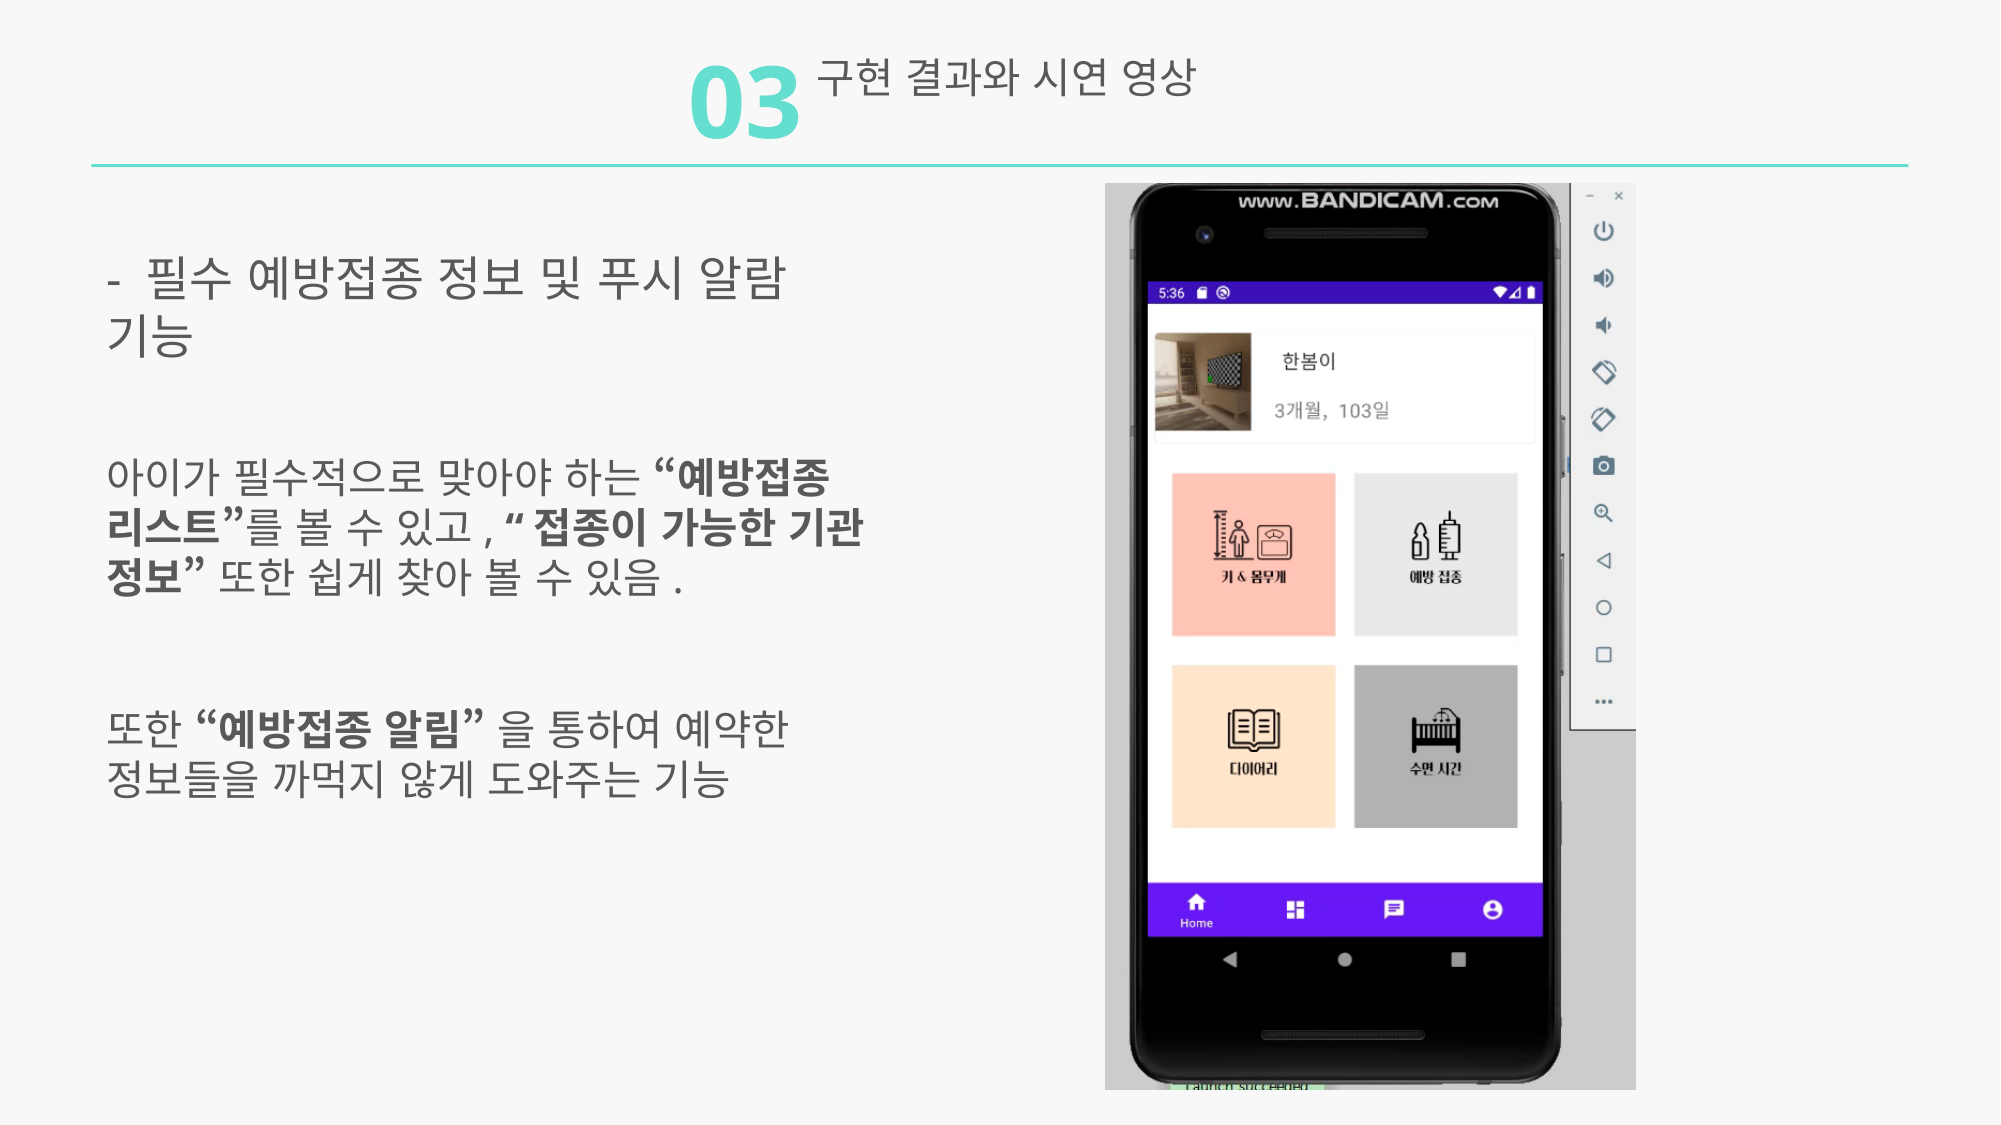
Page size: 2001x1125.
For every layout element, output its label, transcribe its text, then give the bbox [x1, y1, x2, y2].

text_box 또한 “예방접종 알림” 을 통하여 예약한 정보들을 까먹지 않게 도와주는 기능 [91, 696, 889, 812]
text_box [1104, 182, 1636, 1091]
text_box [673, 30, 1327, 168]
text_box [90, 163, 673, 168]
text_box - 필수 예방접종 정보 및 푸시 알람 기능 [91, 241, 896, 372]
text_box [1327, 163, 1909, 168]
text_box 아이가 필수적으로 맞아야 하는 “예방접종 리스트”를 볼 수 있고, “접종이 가능한 기관 정보” 또한 쉽게 찾아 볼 수 있음. [91, 444, 891, 610]
